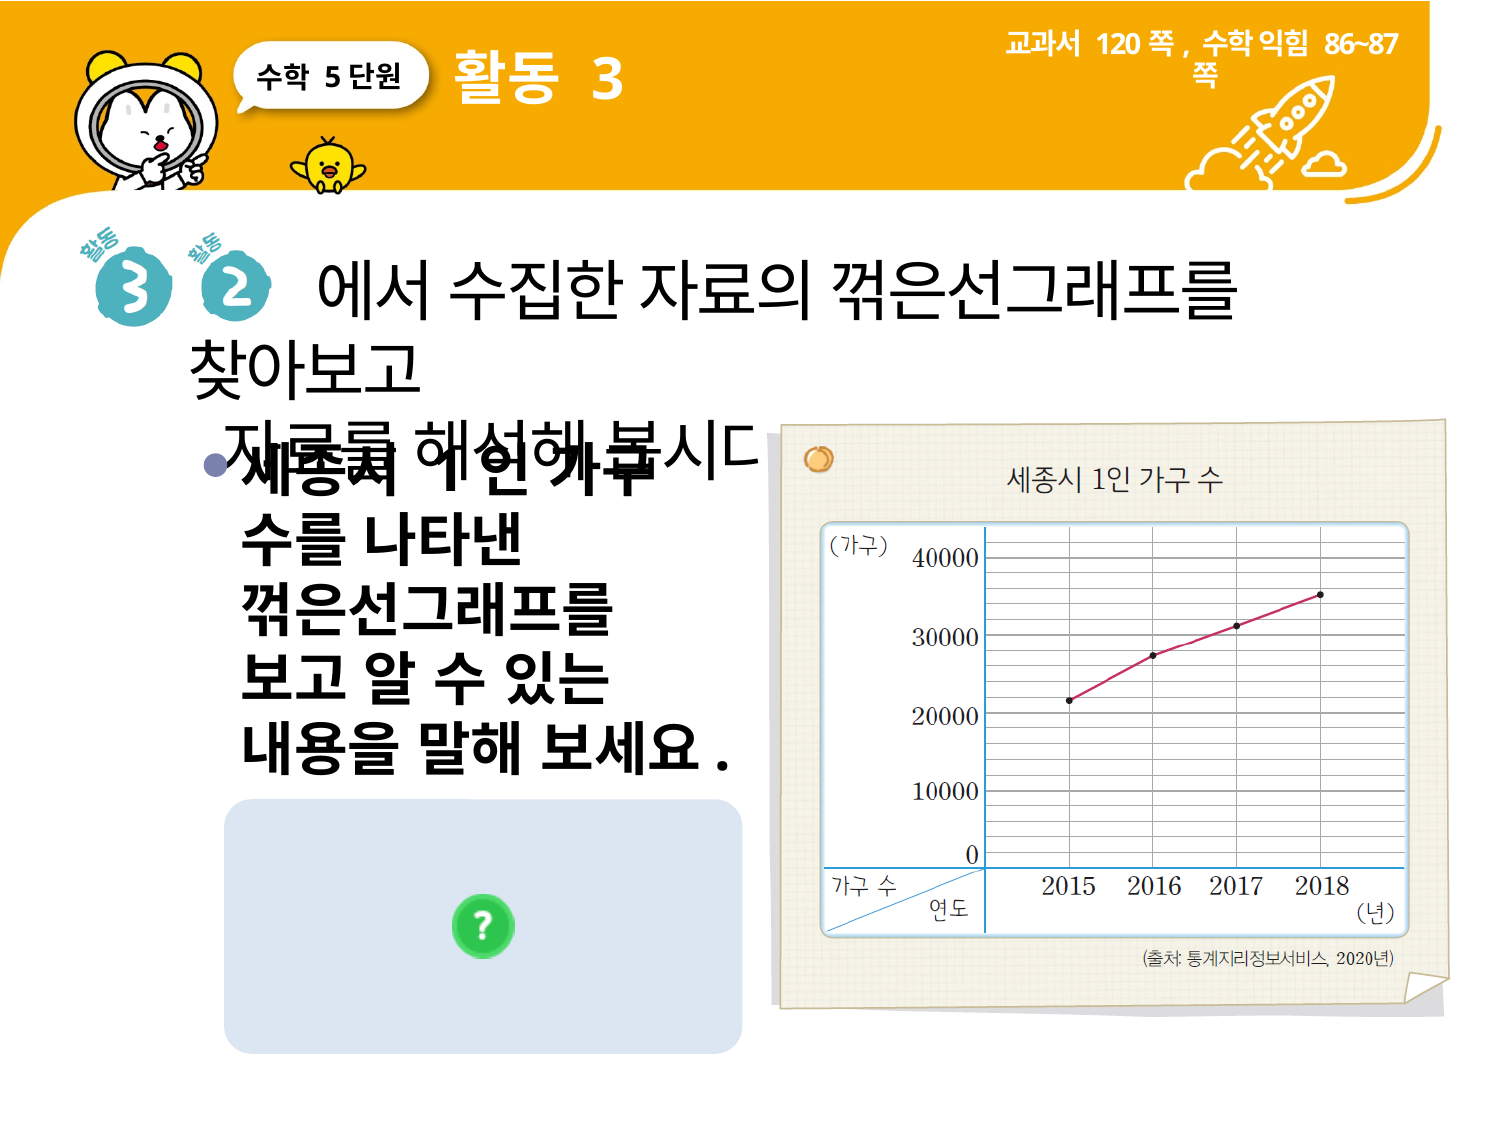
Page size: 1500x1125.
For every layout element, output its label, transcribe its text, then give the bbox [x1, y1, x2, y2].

text_box 세종시 1인 가구 수를 나타낸 꺾은선그래프를 보고 알 수 있는 내용을 말해 보세요. [225, 425, 741, 790]
text_box 에서 수집한 자료의 꺾은선그래프를 찾아보고 자료를 해석해 봅시다. [172, 241, 1451, 497]
picture [0, 1, 1500, 1124]
list 교과서 120쪽, 수학 익힘 86~87쪽 [983, 22, 1428, 70]
list 활동 3 [438, 38, 1205, 124]
list 5단원 [282, 55, 445, 106]
text_box [203, 453, 228, 477]
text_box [225, 800, 741, 1053]
